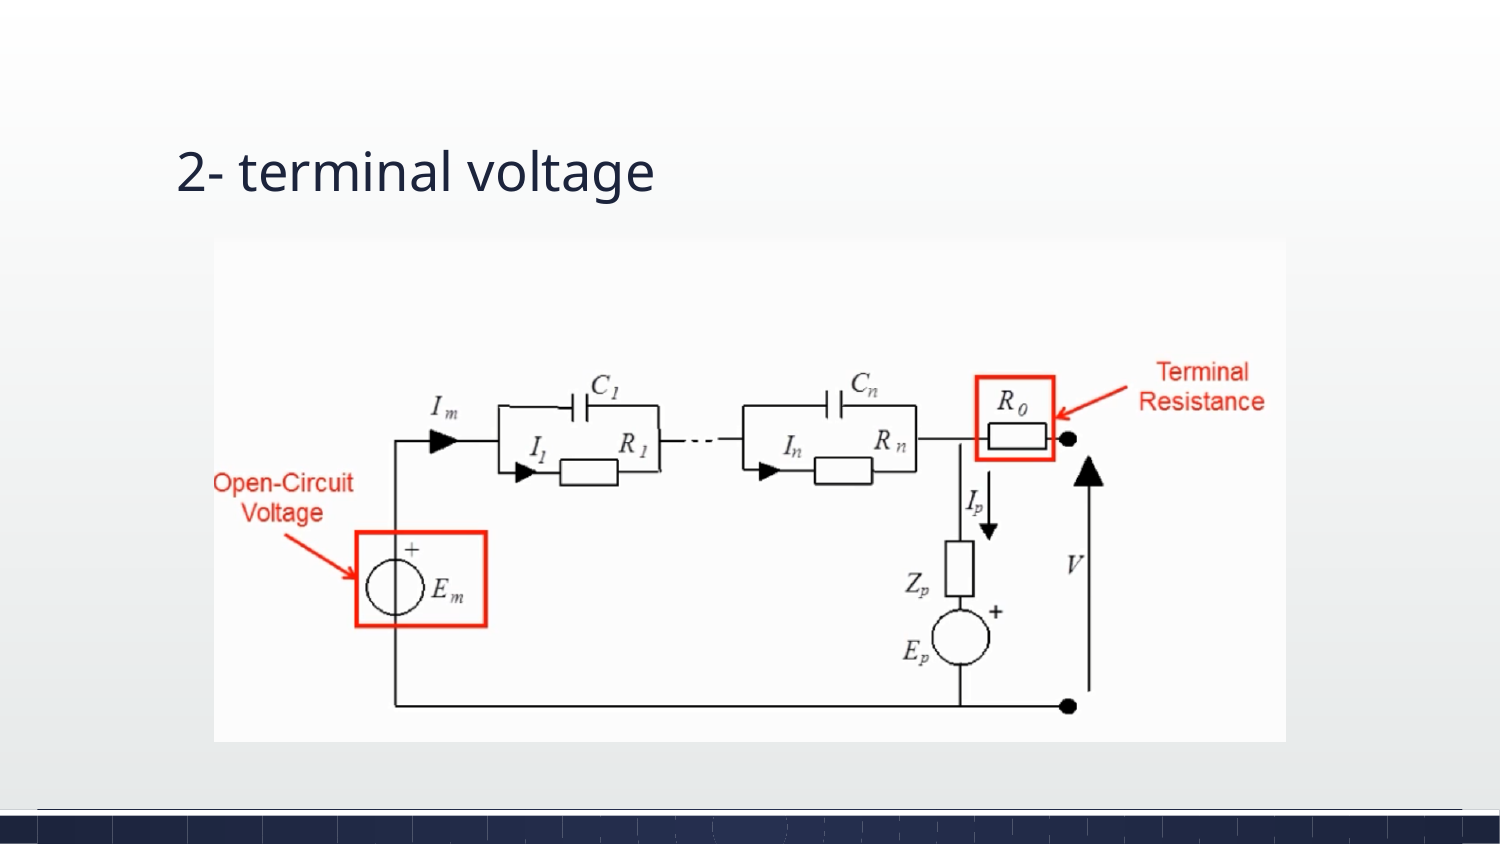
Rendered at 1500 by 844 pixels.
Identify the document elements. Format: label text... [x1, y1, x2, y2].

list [214, 234, 1286, 742]
title 2- terminal voltage [165, 57, 1335, 210]
